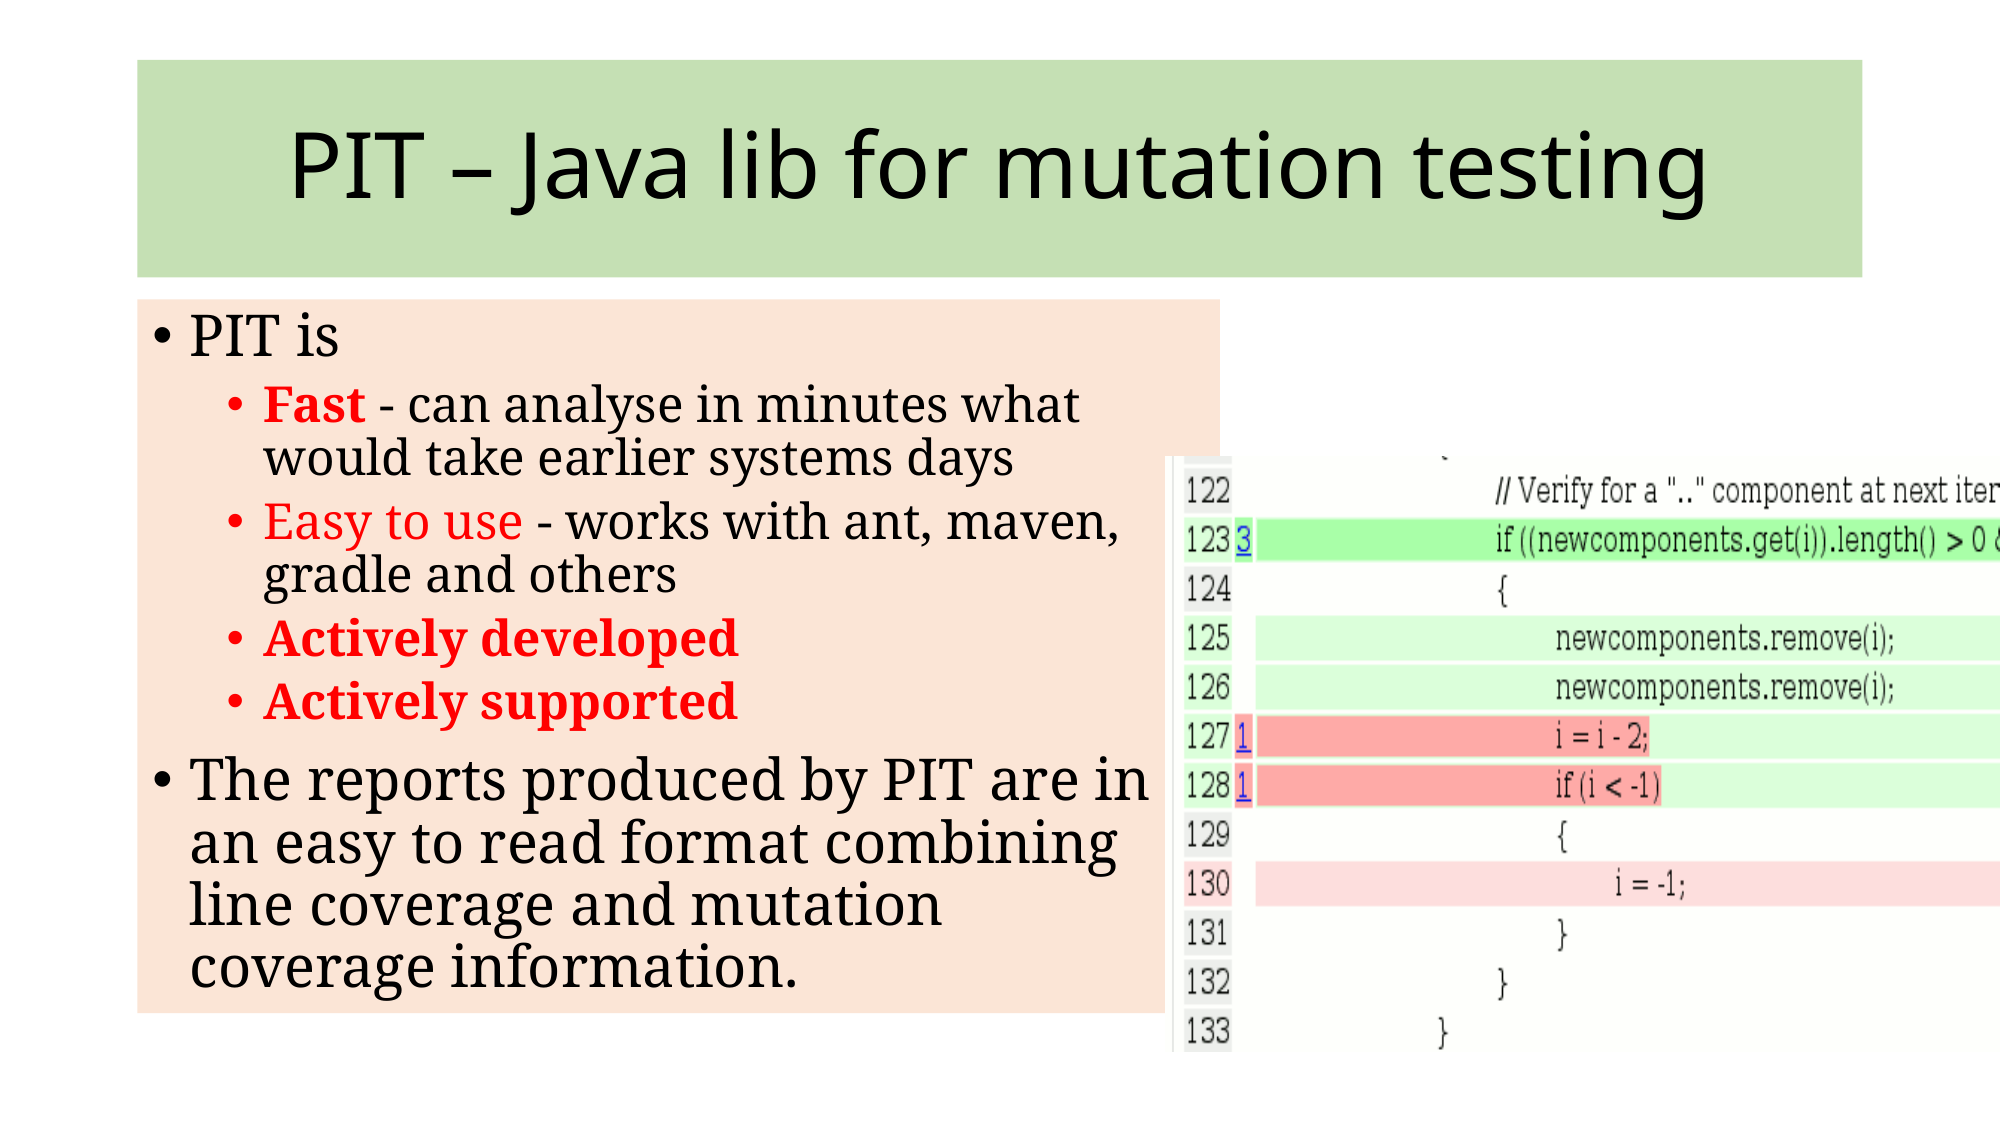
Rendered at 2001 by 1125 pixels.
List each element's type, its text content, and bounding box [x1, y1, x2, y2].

title PIT – Java lib for mutation testing [137, 59, 1863, 278]
picture [1165, 456, 2000, 1052]
list PIT is Fast - can analyse in minutes what would take earlier systems days Easy to use - works with ant, maven, gradle and others Actively developed Actively supported The reports produced by PIT are in an easy to read format combining line coverage and mutation coverage information. [137, 299, 1220, 1014]
